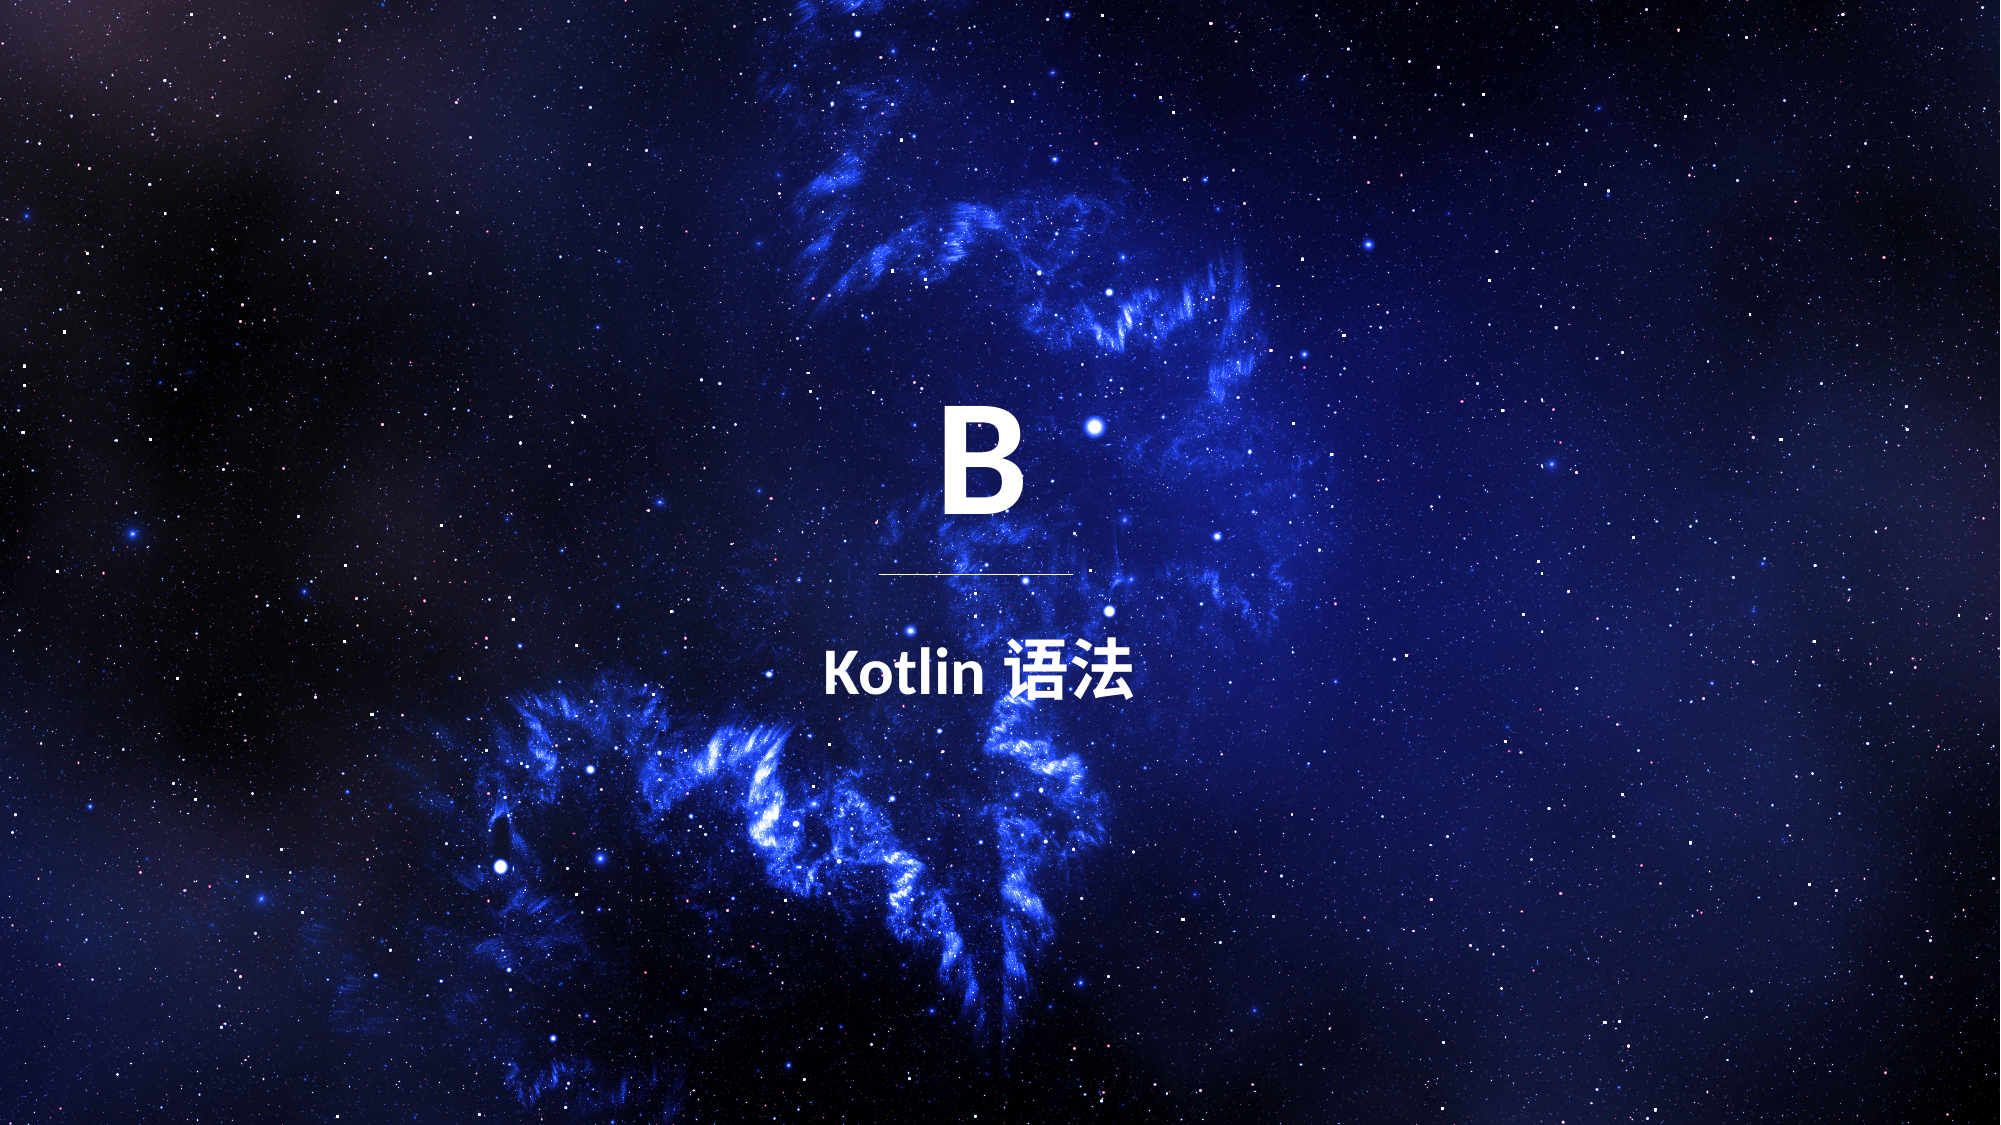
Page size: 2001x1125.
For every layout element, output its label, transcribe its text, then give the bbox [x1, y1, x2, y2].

picture [0, 0, 2000, 1125]
text_box B [921, 340, 1074, 555]
title Kotlin语法 [786, 629, 1173, 713]
